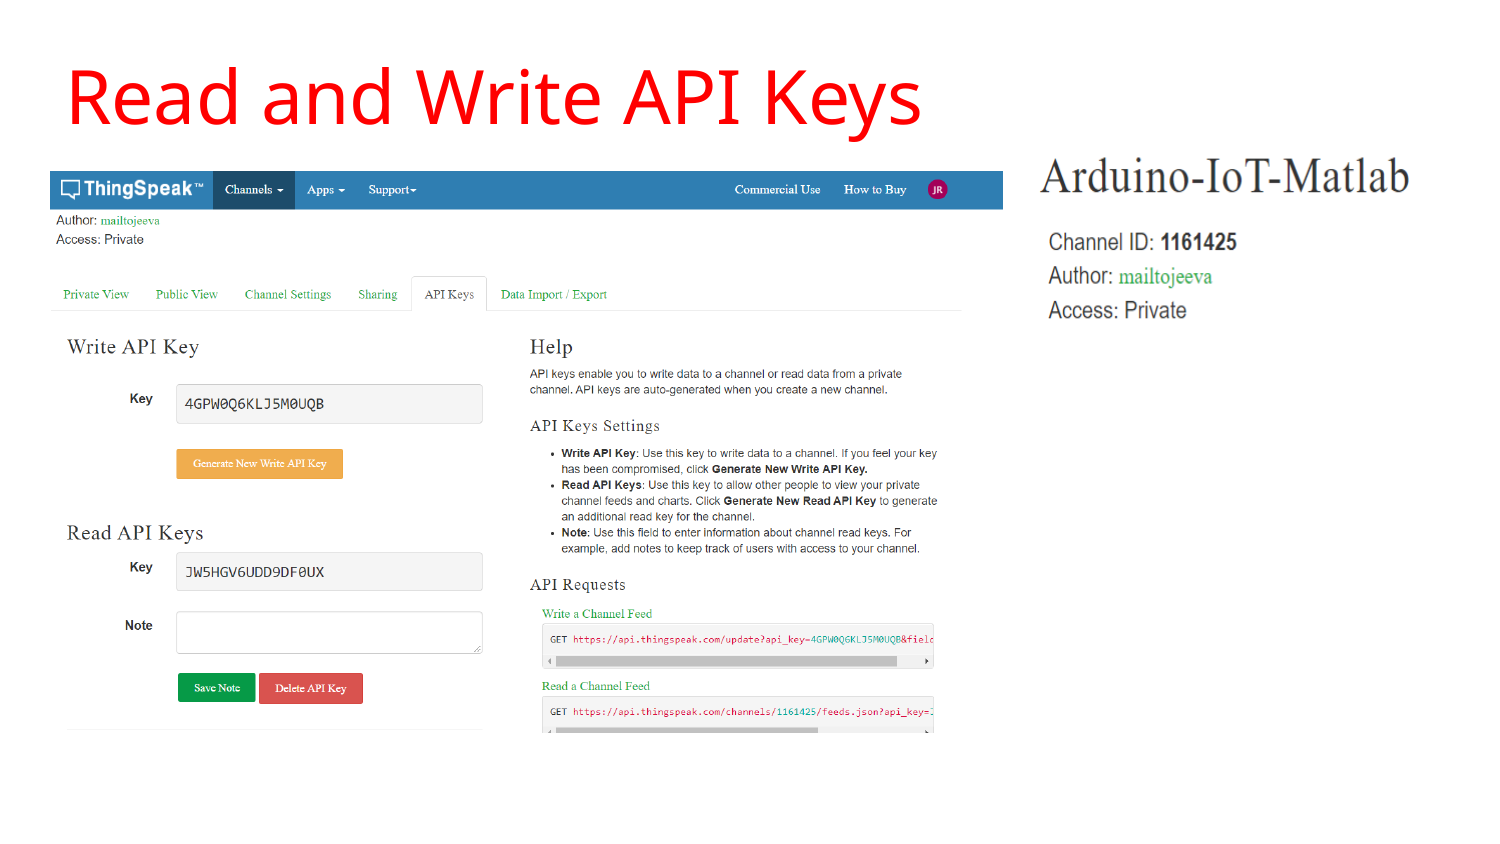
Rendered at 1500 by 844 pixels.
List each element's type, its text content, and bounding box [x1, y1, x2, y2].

title Read and Write API Keys [50, 34, 1448, 129]
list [49, 171, 1003, 733]
picture [1012, 146, 1476, 360]
